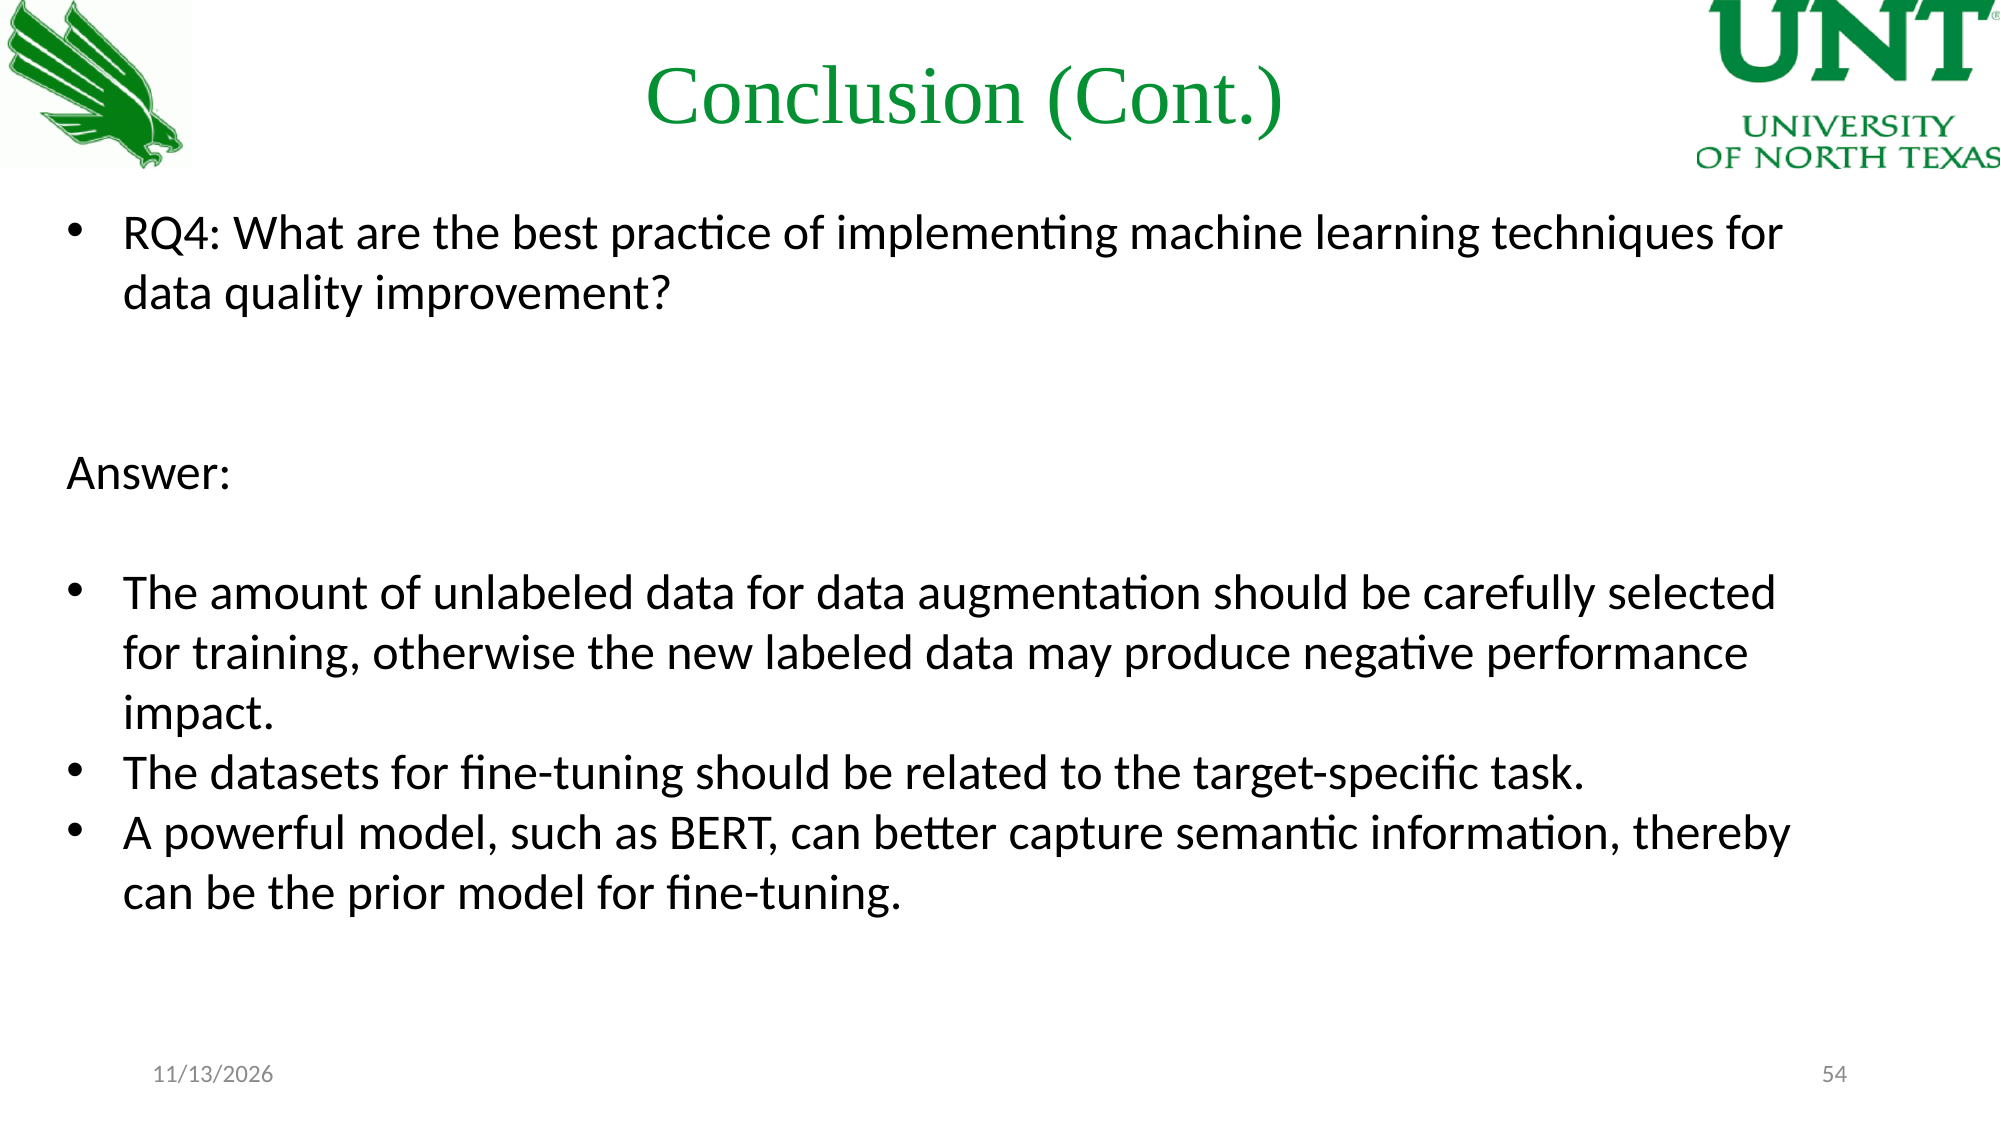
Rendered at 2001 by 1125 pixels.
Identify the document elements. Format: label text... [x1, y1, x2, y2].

picture [0, 0, 192, 169]
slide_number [137, 1067, 588, 1103]
title Conclusion (Cont.) [244, 0, 1687, 192]
text_box RQ4: What are the best practice of implementing machine learning techniques for data quality improvement? Answer: The amount of unlabeled data for data augmentation should be carefully selected for training, otherwise the new labeled data may produce negative performance impact. The datasets for fine-tuning should be related to the target-specific task. A powerful model, such as BERT, can better capture semantic information, thereby can be the prior model for fine-tuning. [51, 192, 1834, 1067]
slide_number 54 [1412, 1042, 1863, 1103]
picture [1697, 0, 2000, 169]
